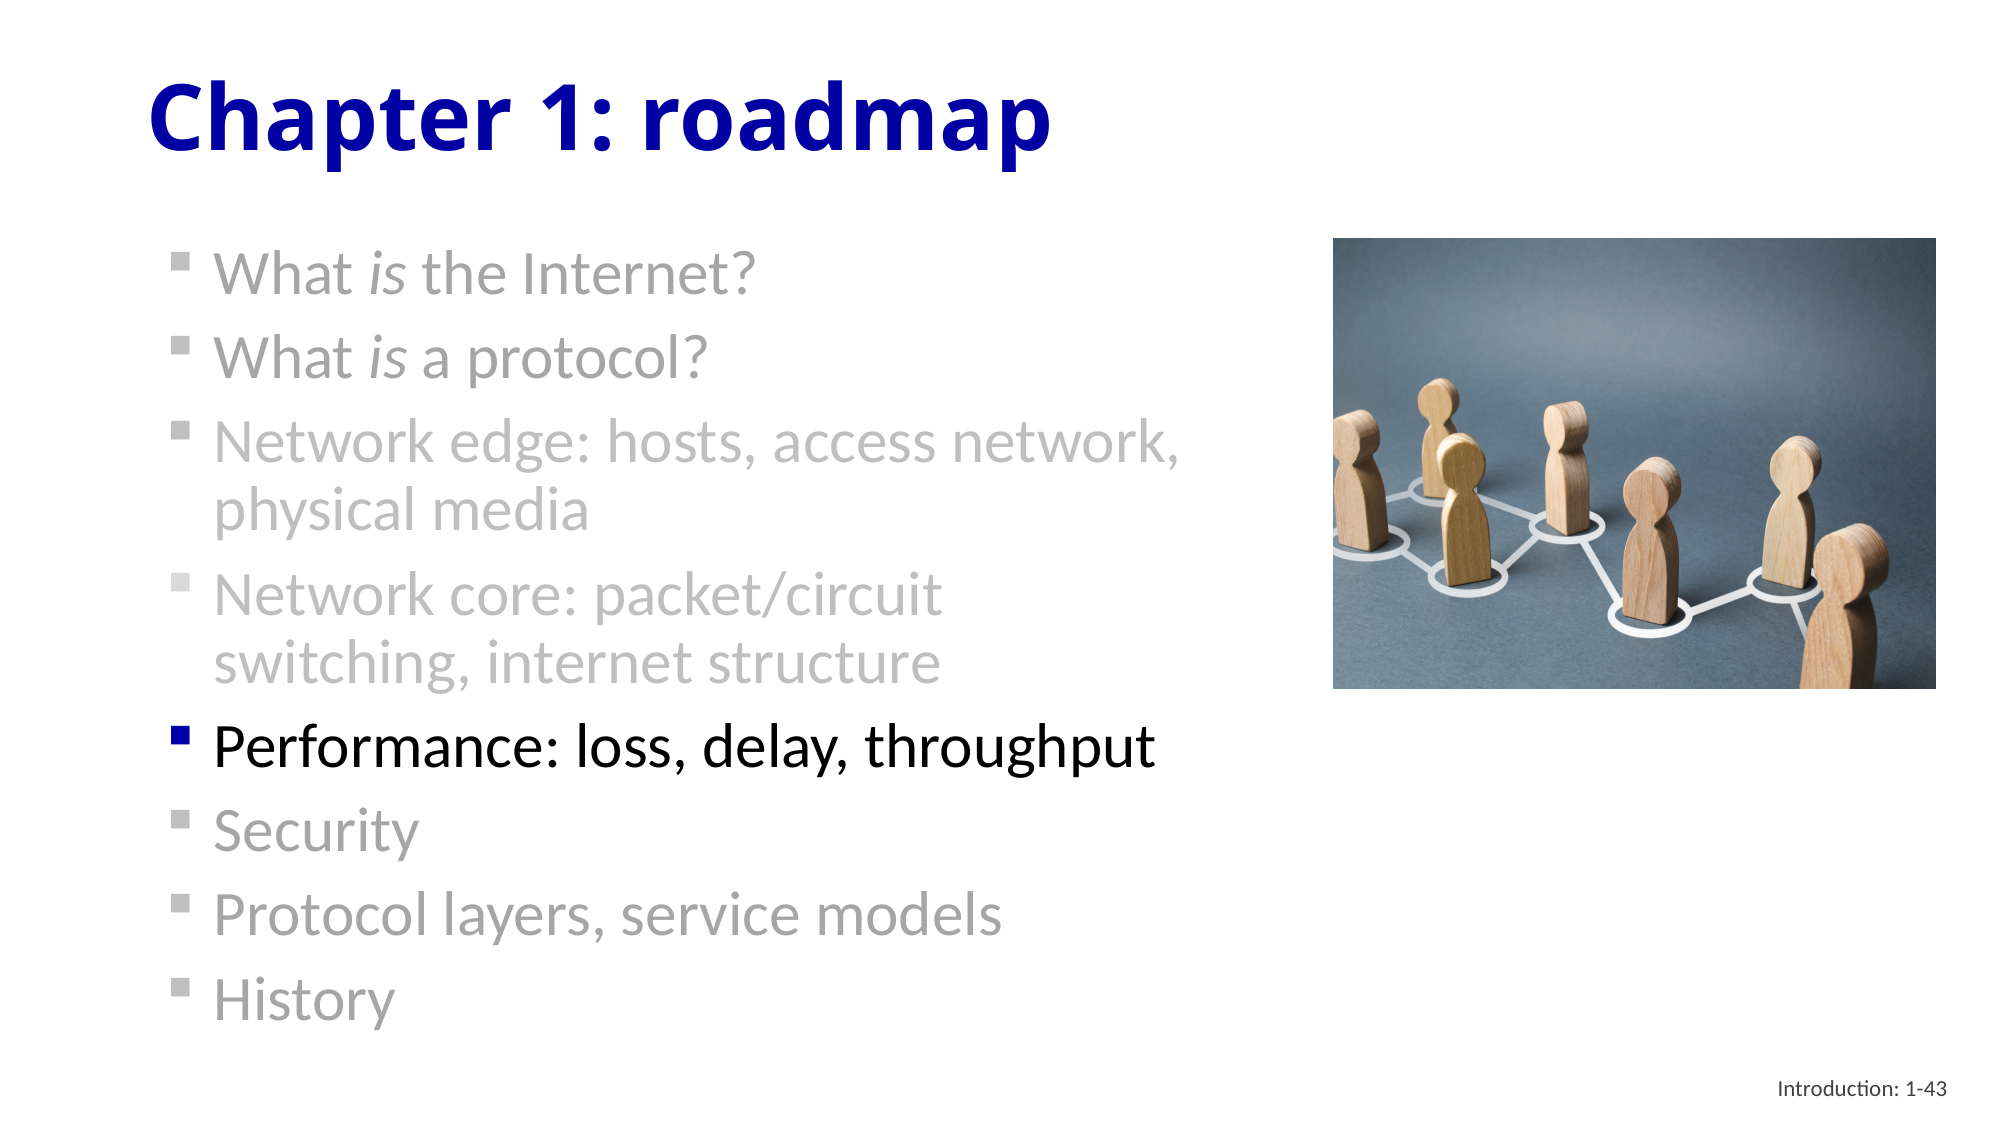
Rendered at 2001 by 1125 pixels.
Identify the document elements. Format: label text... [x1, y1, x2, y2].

slide_number Introduction: 1-43 [1512, 1056, 1963, 1117]
list What is the Internet? What is a protocol? Network edge: hosts, access network, physical media Network core: packet/circuit switching, internet structure Performance: loss, delay, throughput Security Protocol layers, service models History [131, 231, 1217, 1057]
title Chapter 1: roadmap [131, 47, 1856, 195]
picture [1333, 238, 1936, 689]
